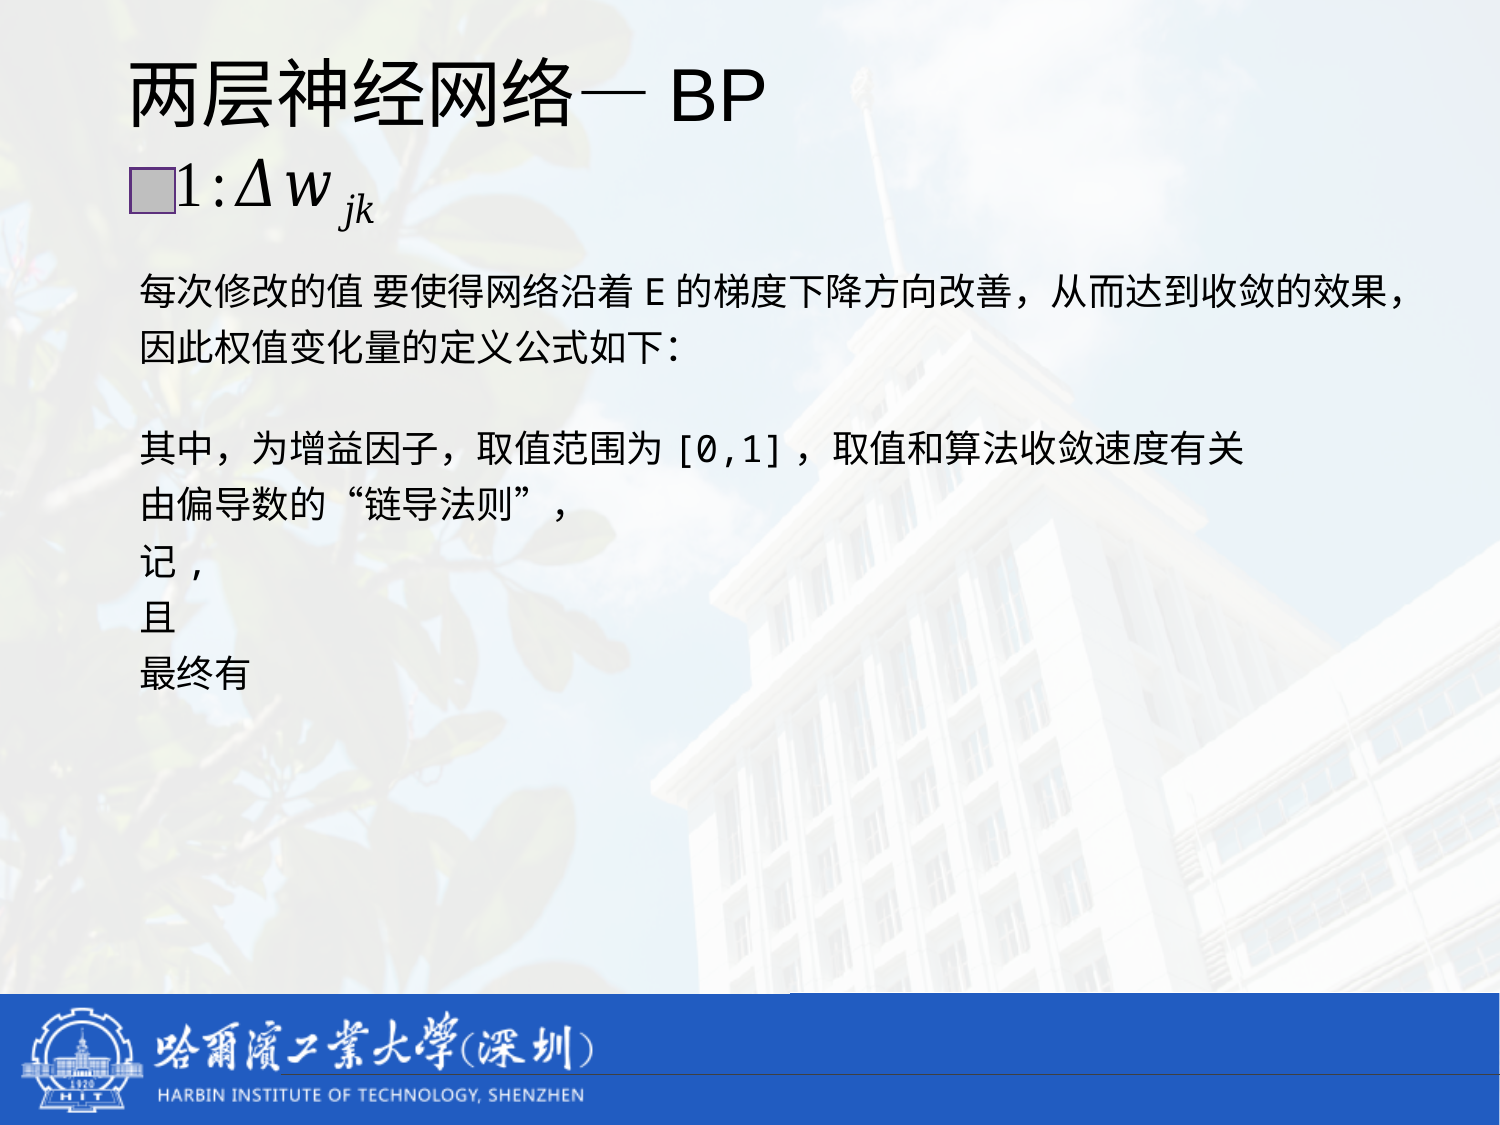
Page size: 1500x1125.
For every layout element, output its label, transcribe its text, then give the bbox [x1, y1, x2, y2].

picture [0, 992, 1500, 1125]
title 两层神经网络—BP [124, 0, 1088, 186]
text_box [129, 186, 176, 214]
